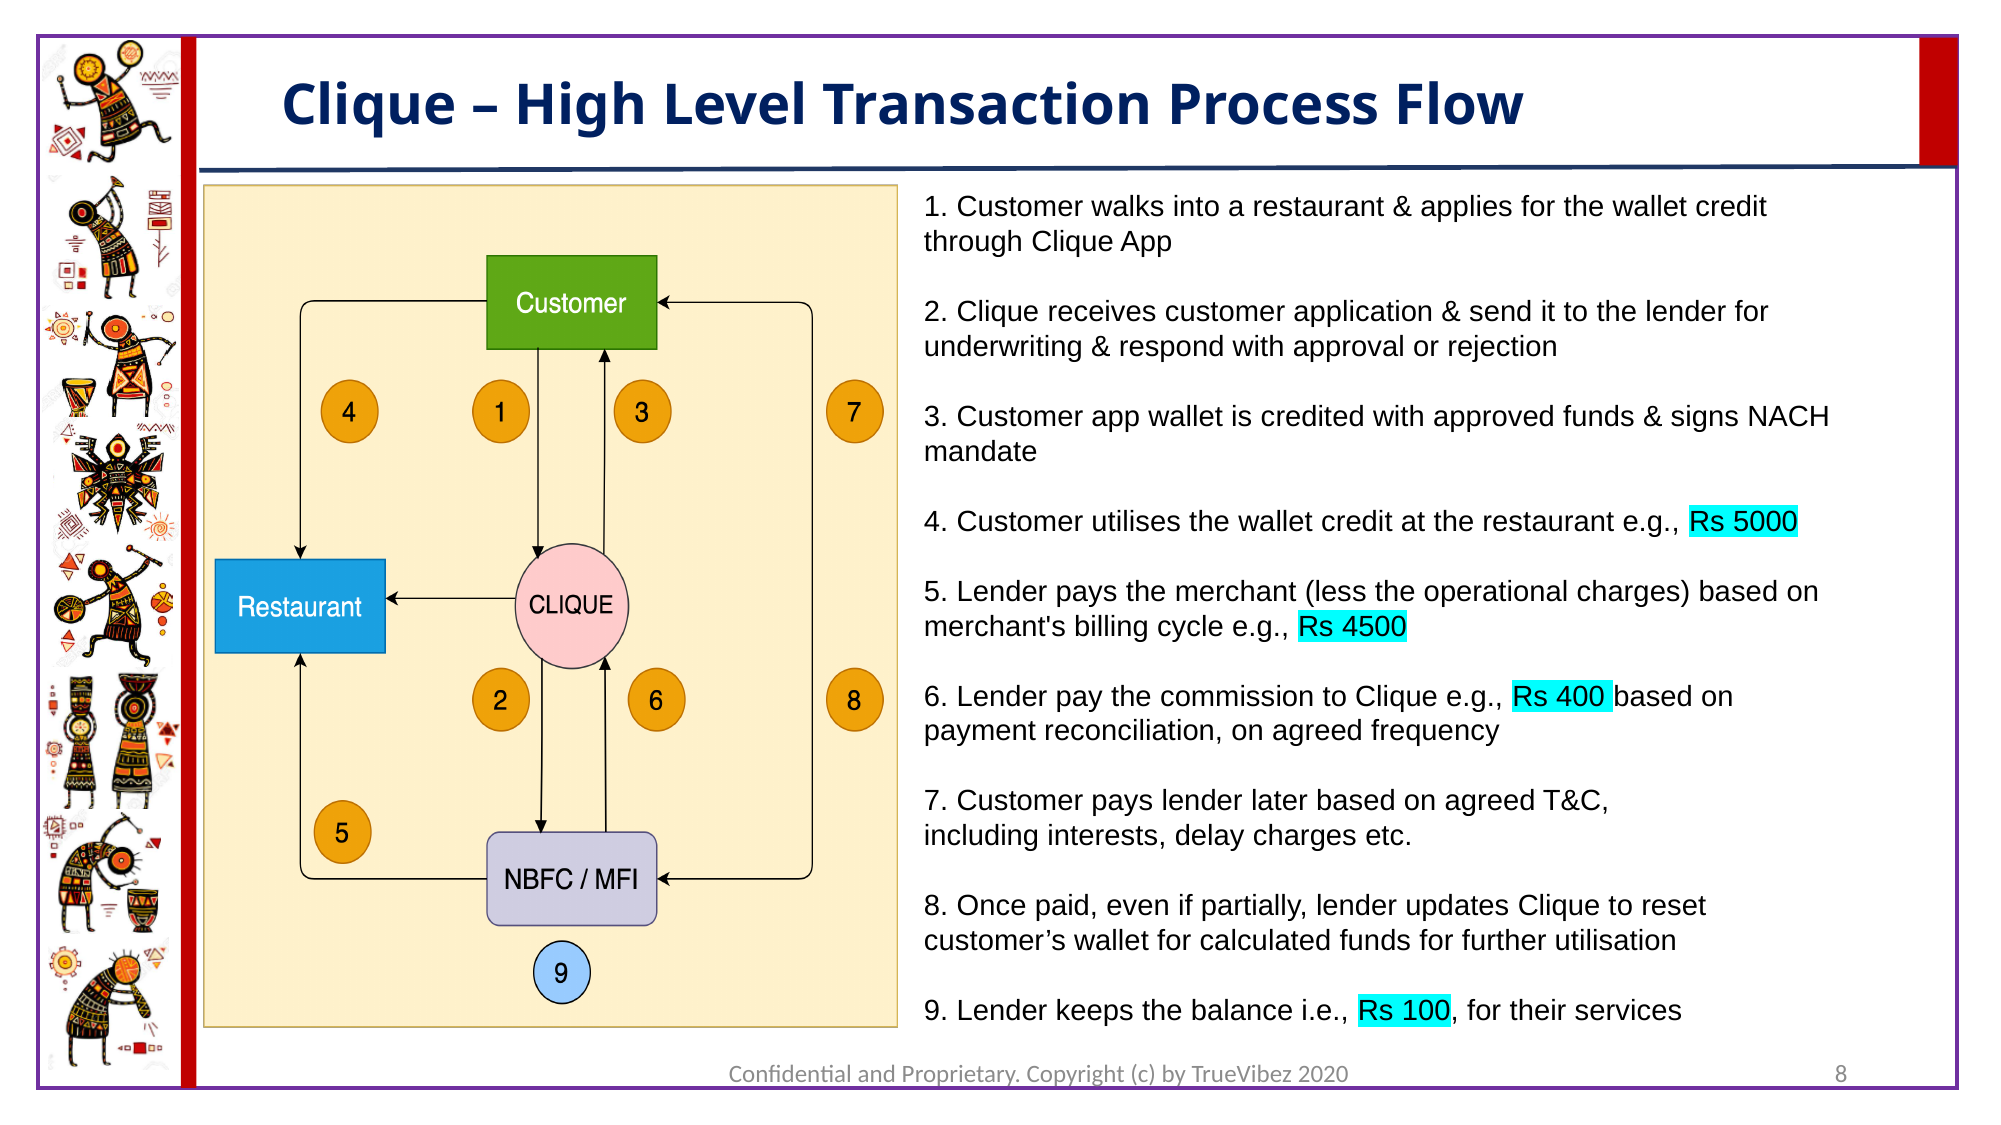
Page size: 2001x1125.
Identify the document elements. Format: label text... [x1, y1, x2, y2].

picture [42, 40, 184, 171]
text_box [180, 36, 197, 1089]
slide_number 8 [1412, 1042, 1863, 1103]
text_box Clique – High Level Transaction Process Flow [266, 60, 1820, 143]
text_box [37, 35, 1958, 1089]
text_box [199, 166, 1958, 171]
footer Confidential and Proprietary. Copyright (c) by TrueVibez 2020 [701, 1042, 1377, 1103]
text_box [1918, 37, 1959, 167]
picture [42, 175, 181, 301]
text_box 1. Customer walks into a restaurant & applies for the wallet credit through Clique App 2. Clique receives customer application & send it to the lender for underwriting & respond with approval or rejection 3. Customer app wallet is credited with approved funds & signs NACH mandate 4. Customer utilises the wallet credit at the restaurant e.g., Rs 5000 5. Lender pays the merchant (less the operational charges) based on merchant's billing cycle e.g., Rs 4500 6. Lender pay the commission to Clique e.g., Rs 400 based on payment reconciliation, on agreed frequency 7. Customer pays lender later based on agreed T&C, including interests, delay charges etc. 8. Once paid, even if partially, lender updates Clique to reset customer’s wallet for calculated funds for further utilisation 9. Lender keeps the balance i.e., Rs 100, for their services [912, 179, 1947, 1034]
picture [47, 937, 169, 1070]
picture [42, 305, 182, 934]
picture [189, 169, 912, 1043]
